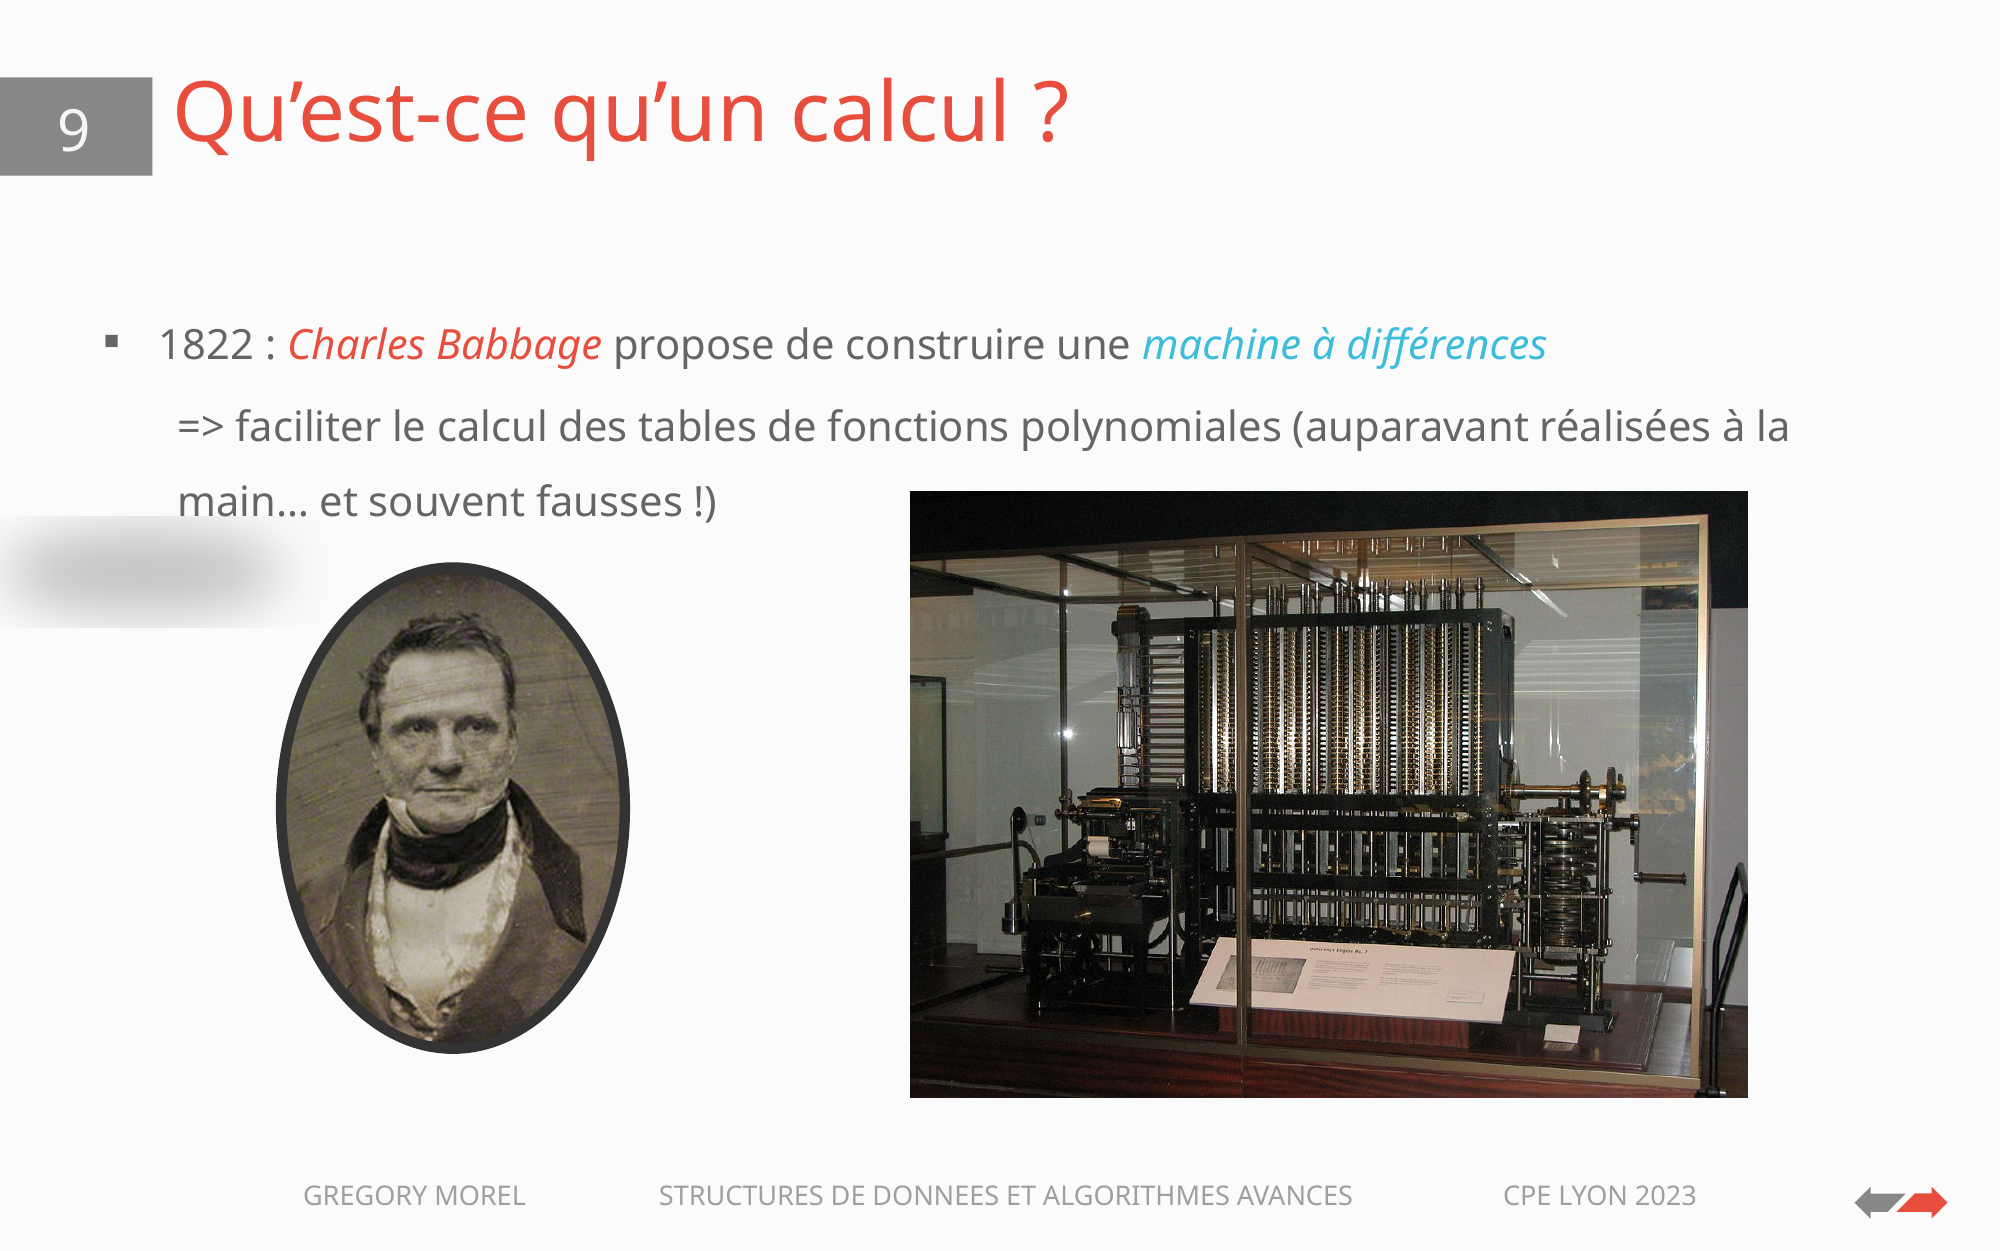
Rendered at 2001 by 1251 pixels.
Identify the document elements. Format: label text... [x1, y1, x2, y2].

text_box 1822 : Charles Babbage propose de construire une machine à différences => faciliter le calcul des tables de fonctions polynomiales (auparavant réalisées à la main… et souvent fausses !) [57, 281, 1919, 532]
picture [281, 567, 625, 1049]
title Qu’est-ce qu’un calcul ? [158, 19, 1659, 168]
picture [910, 491, 1748, 1098]
slide_number 9 [13, 85, 134, 162]
